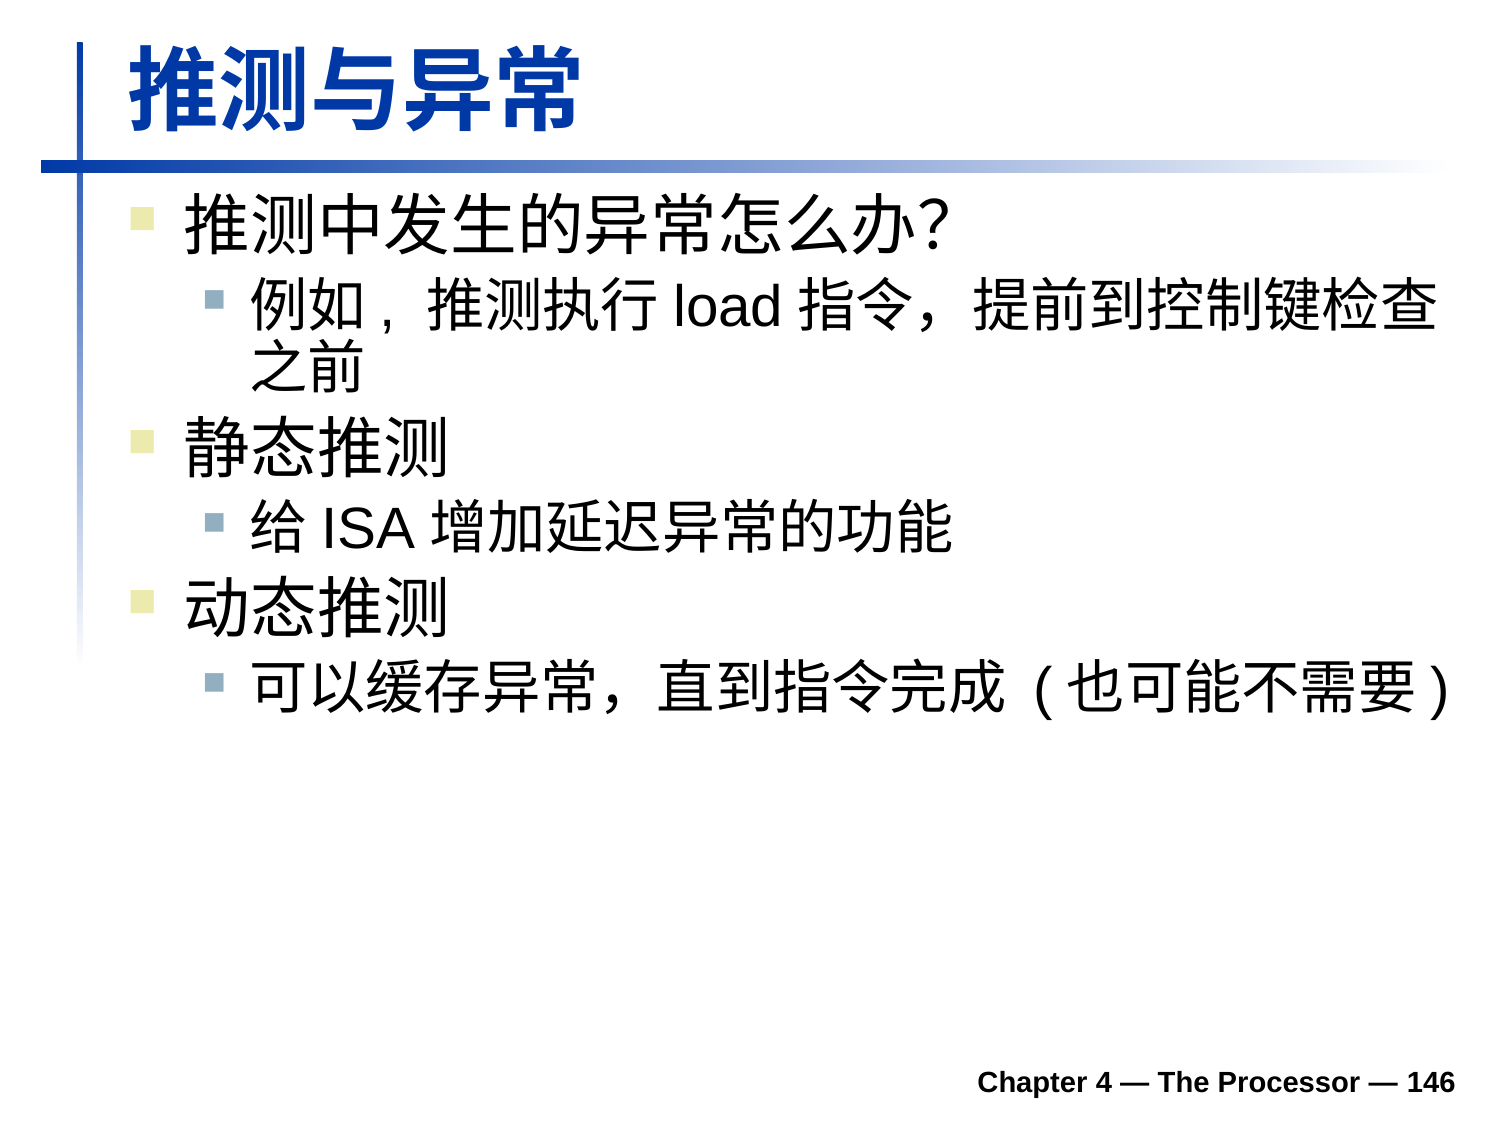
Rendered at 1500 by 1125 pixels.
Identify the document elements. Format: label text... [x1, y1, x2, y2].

footer Chapter 4 — The Processor — 146 [277, 1046, 1471, 1106]
list 推测中发生的异常怎么办？ 例如, 推测执行load指令，提前到控制键检查之前 静态推测 给ISA增加延迟异常的功能 动态推测 可以缓存异常，直到指令完成 (也可能不需要) [112, 184, 1469, 1024]
title 推测与异常 [112, 23, 1468, 149]
